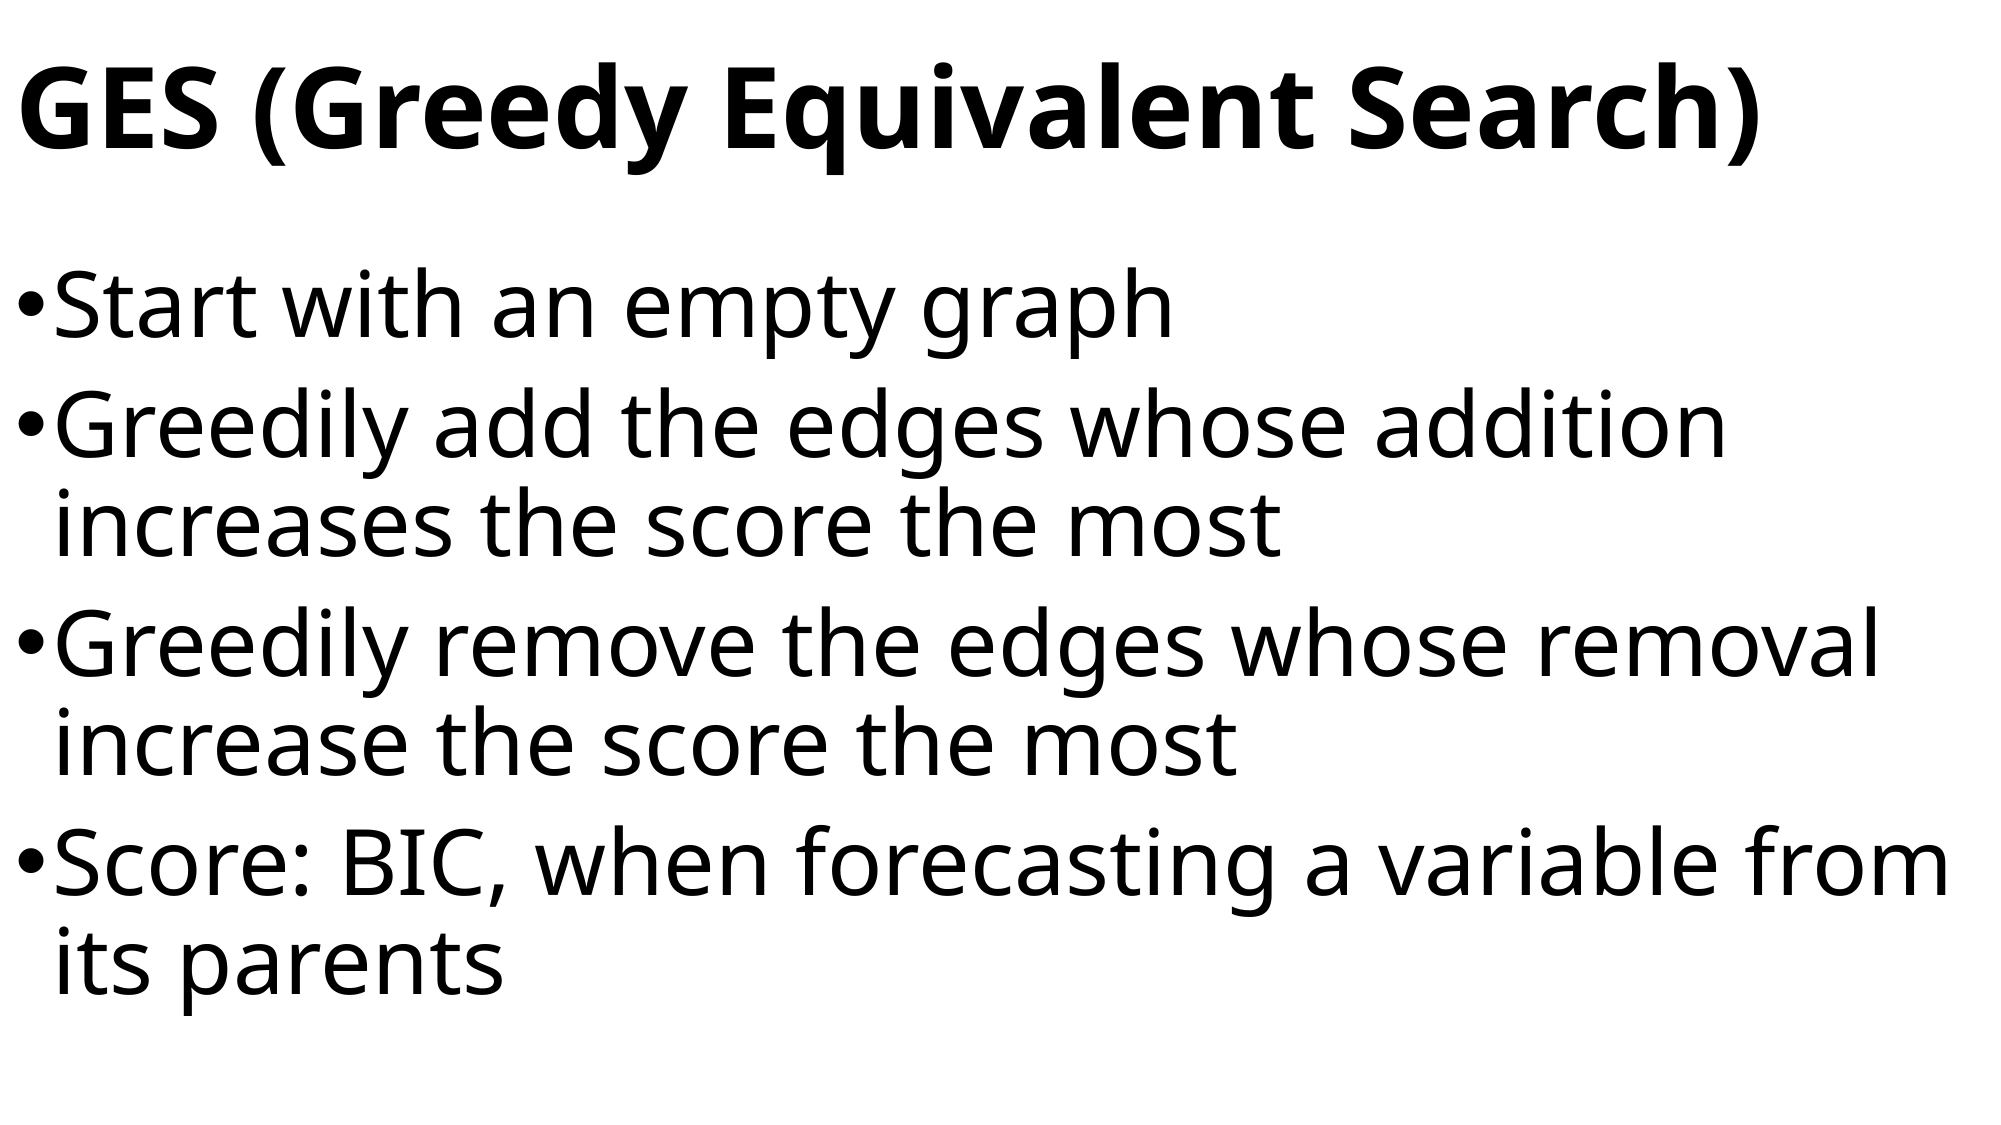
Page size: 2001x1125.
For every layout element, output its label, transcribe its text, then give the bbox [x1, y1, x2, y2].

list Start with an empty graph Greedily add the edges whose addition increases the score the most Greedily remove the edges whose removal increase the score the most Score: BIC, when forecasting a variable from its parents [0, 250, 2000, 1125]
title GES (Greedy Equivalent Search) [0, 3, 2000, 221]
